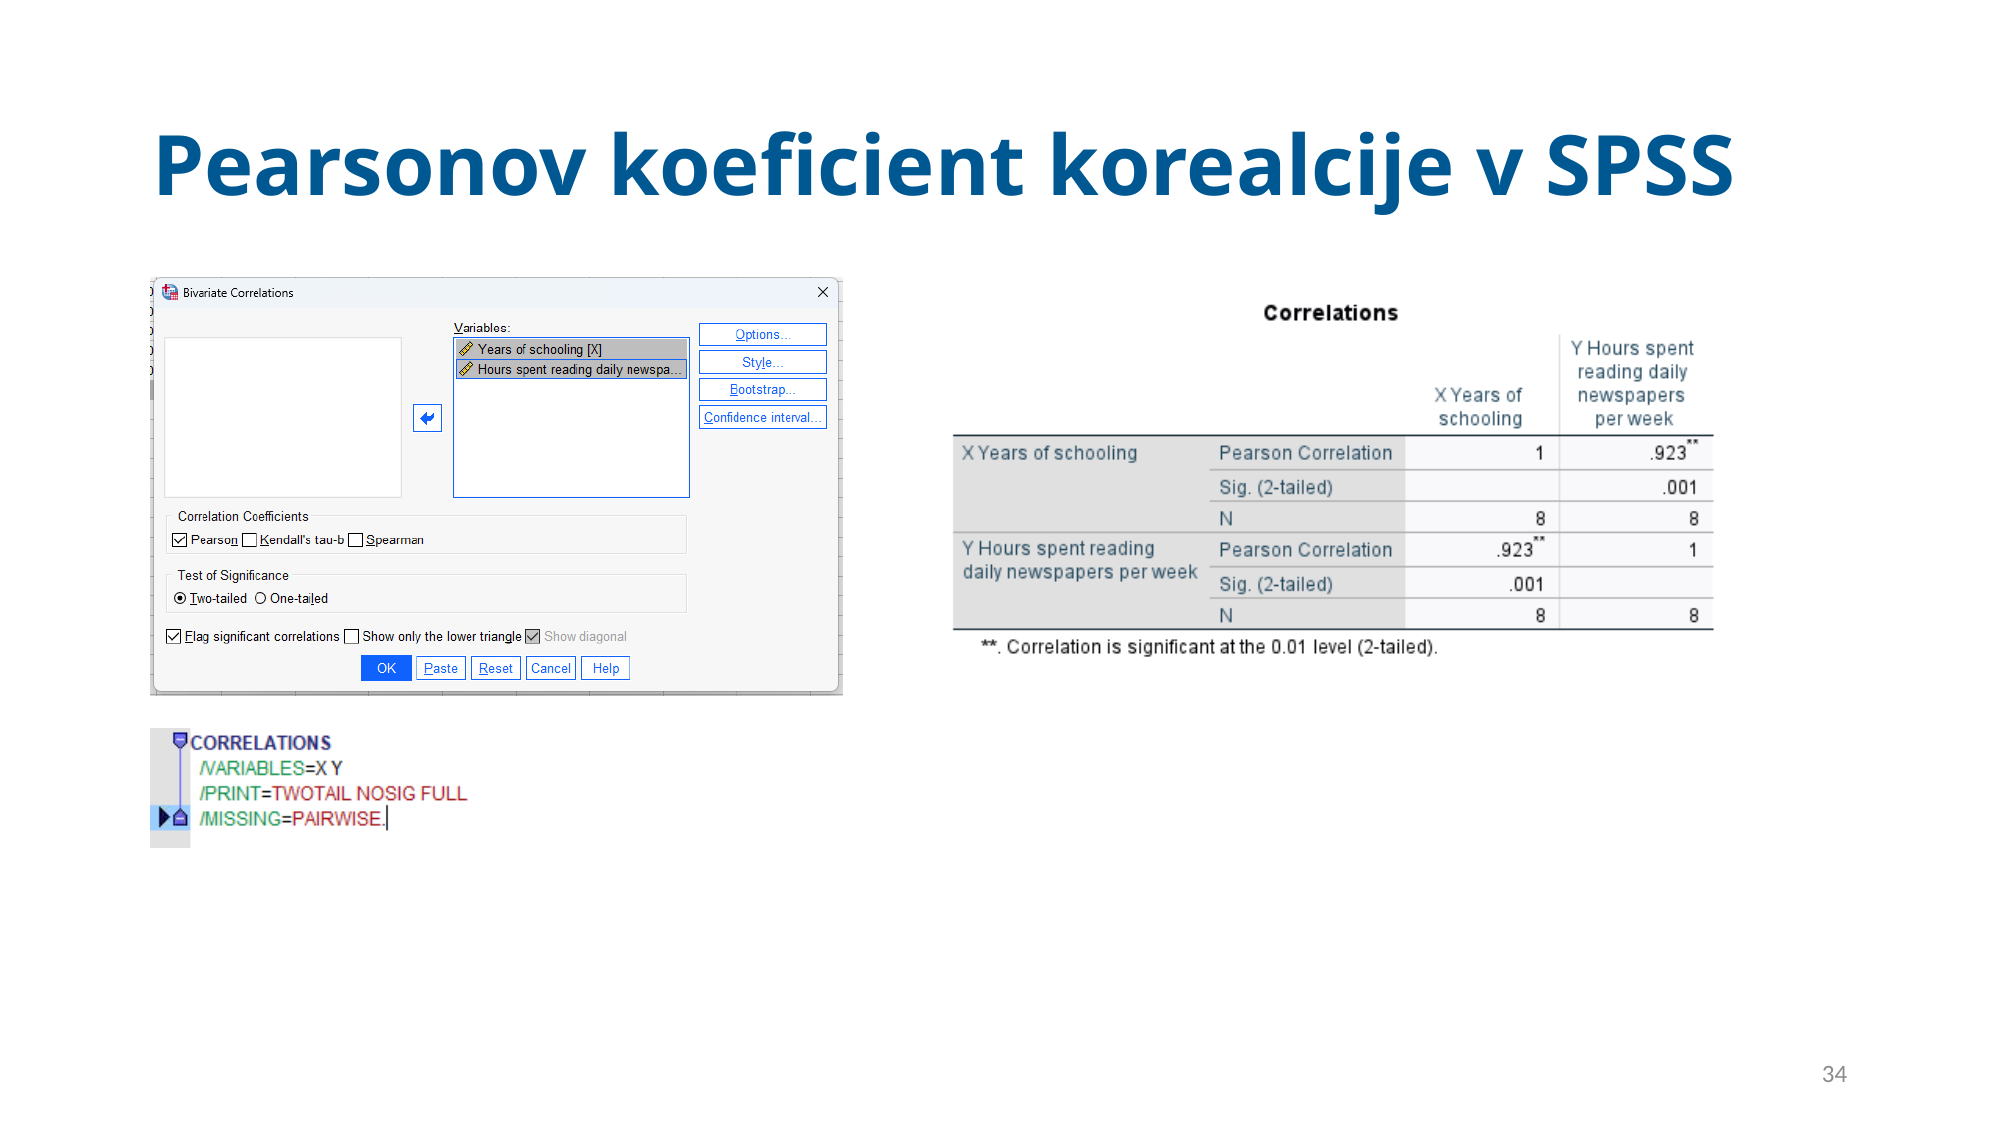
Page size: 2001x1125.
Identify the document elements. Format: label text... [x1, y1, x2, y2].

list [149, 277, 843, 697]
picture [944, 277, 1800, 697]
slide_number 34 [1412, 1042, 1863, 1103]
picture [149, 728, 504, 848]
title Pearsonov koeficient korealcije v SPSS [137, 59, 1863, 278]
